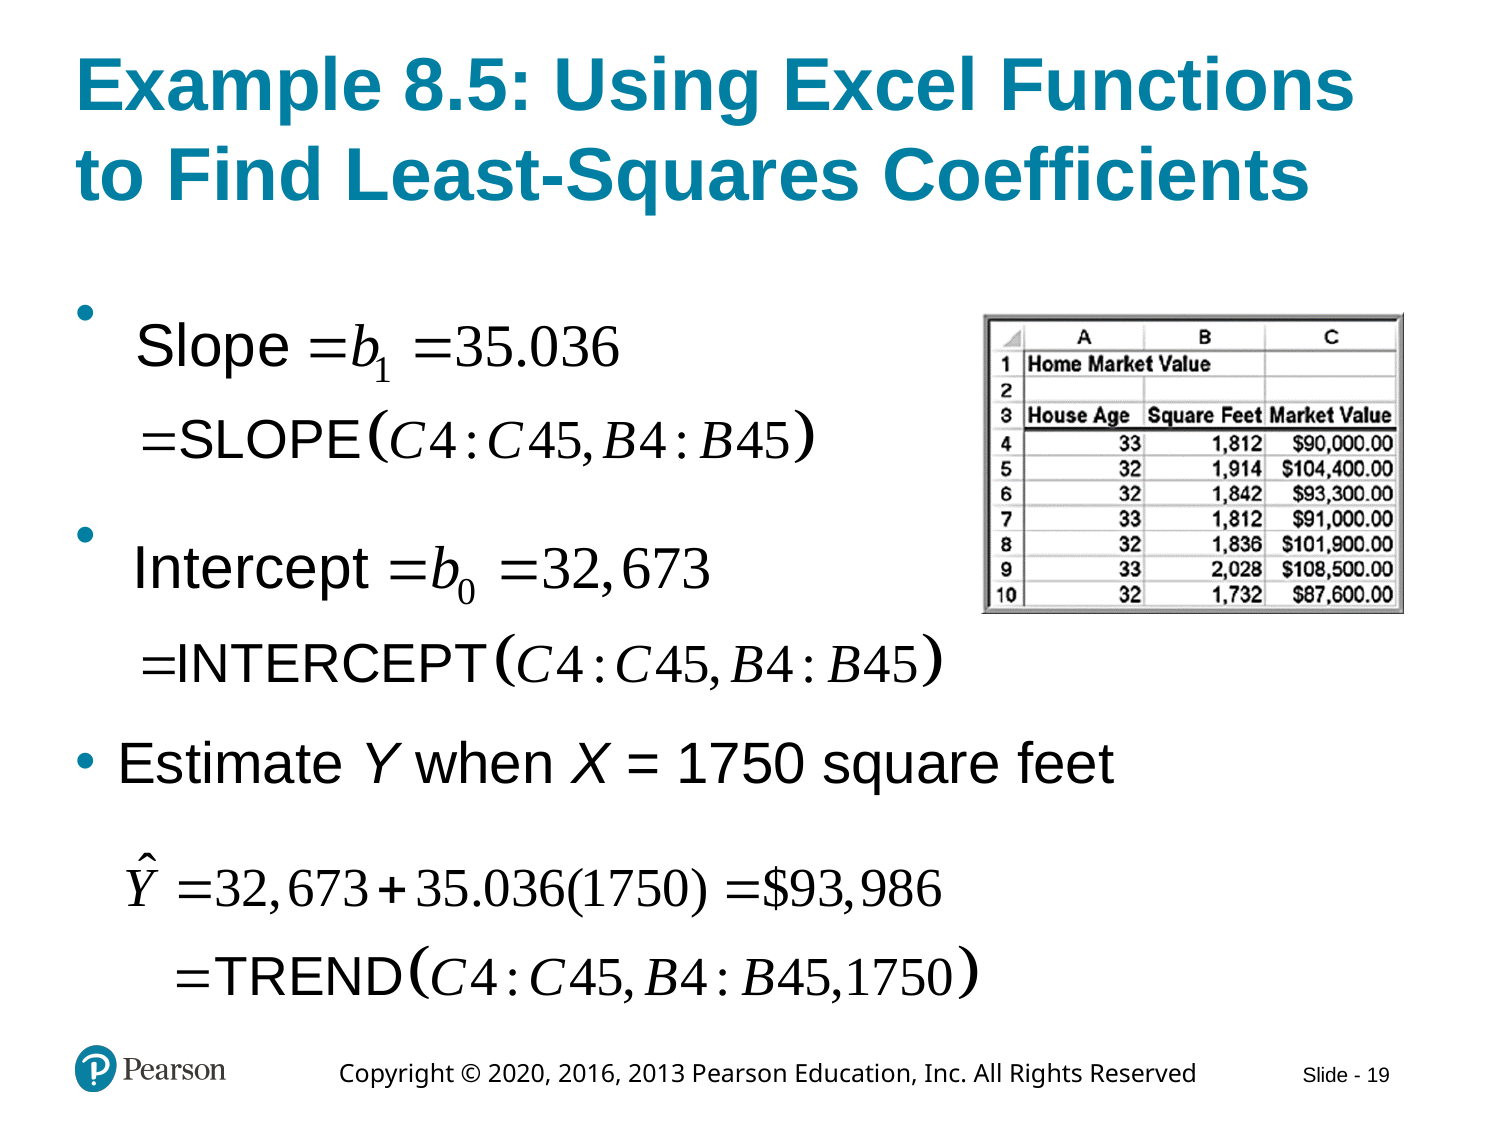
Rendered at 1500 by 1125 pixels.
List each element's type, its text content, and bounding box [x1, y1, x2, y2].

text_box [122, 846, 946, 926]
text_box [132, 535, 714, 612]
picture [83, 1054, 109, 1079]
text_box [133, 405, 815, 484]
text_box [167, 942, 980, 1021]
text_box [133, 630, 943, 709]
list Estimate Y when X = 1750 square feet [75, 725, 1150, 830]
picture [101, 1045, 226, 1092]
list [75, 277, 108, 382]
title Example 8.5: Using Excel Functions to Find Least-Squares Coefficients [75, 35, 1425, 216]
picture [75, 1078, 86, 1092]
picture [75, 1045, 90, 1061]
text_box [132, 313, 626, 390]
list [75, 499, 108, 599]
picture [980, 312, 1405, 614]
